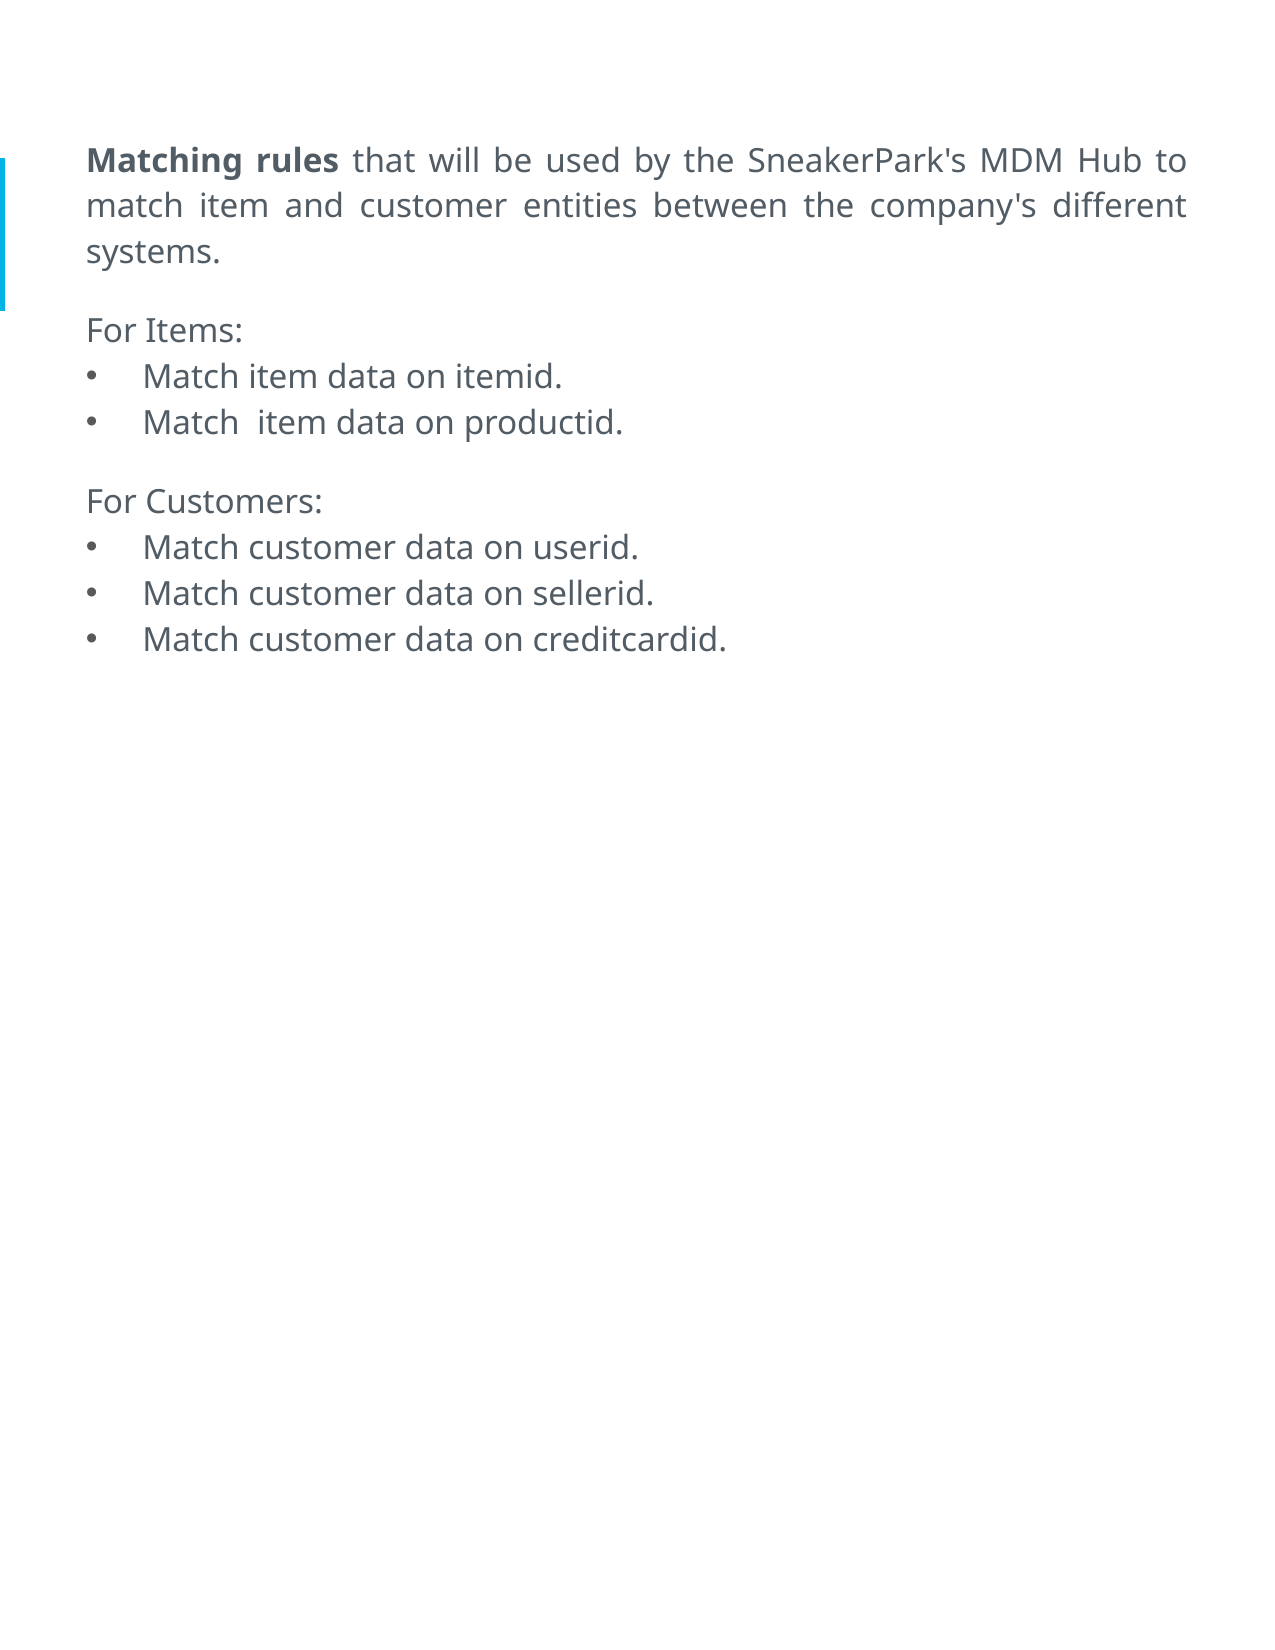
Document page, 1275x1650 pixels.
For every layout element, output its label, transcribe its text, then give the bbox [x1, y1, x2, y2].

list Matching rules that will be used by the SneakerPark's MDM Hub to match item and customer entities between the company's different systems. For Items: Match item data on itemid. Match item data on productid. For Customers: Match customer data on userid. Match customer data on sellerid. Match customer data on creditcardid. [70, 117, 1205, 902]
